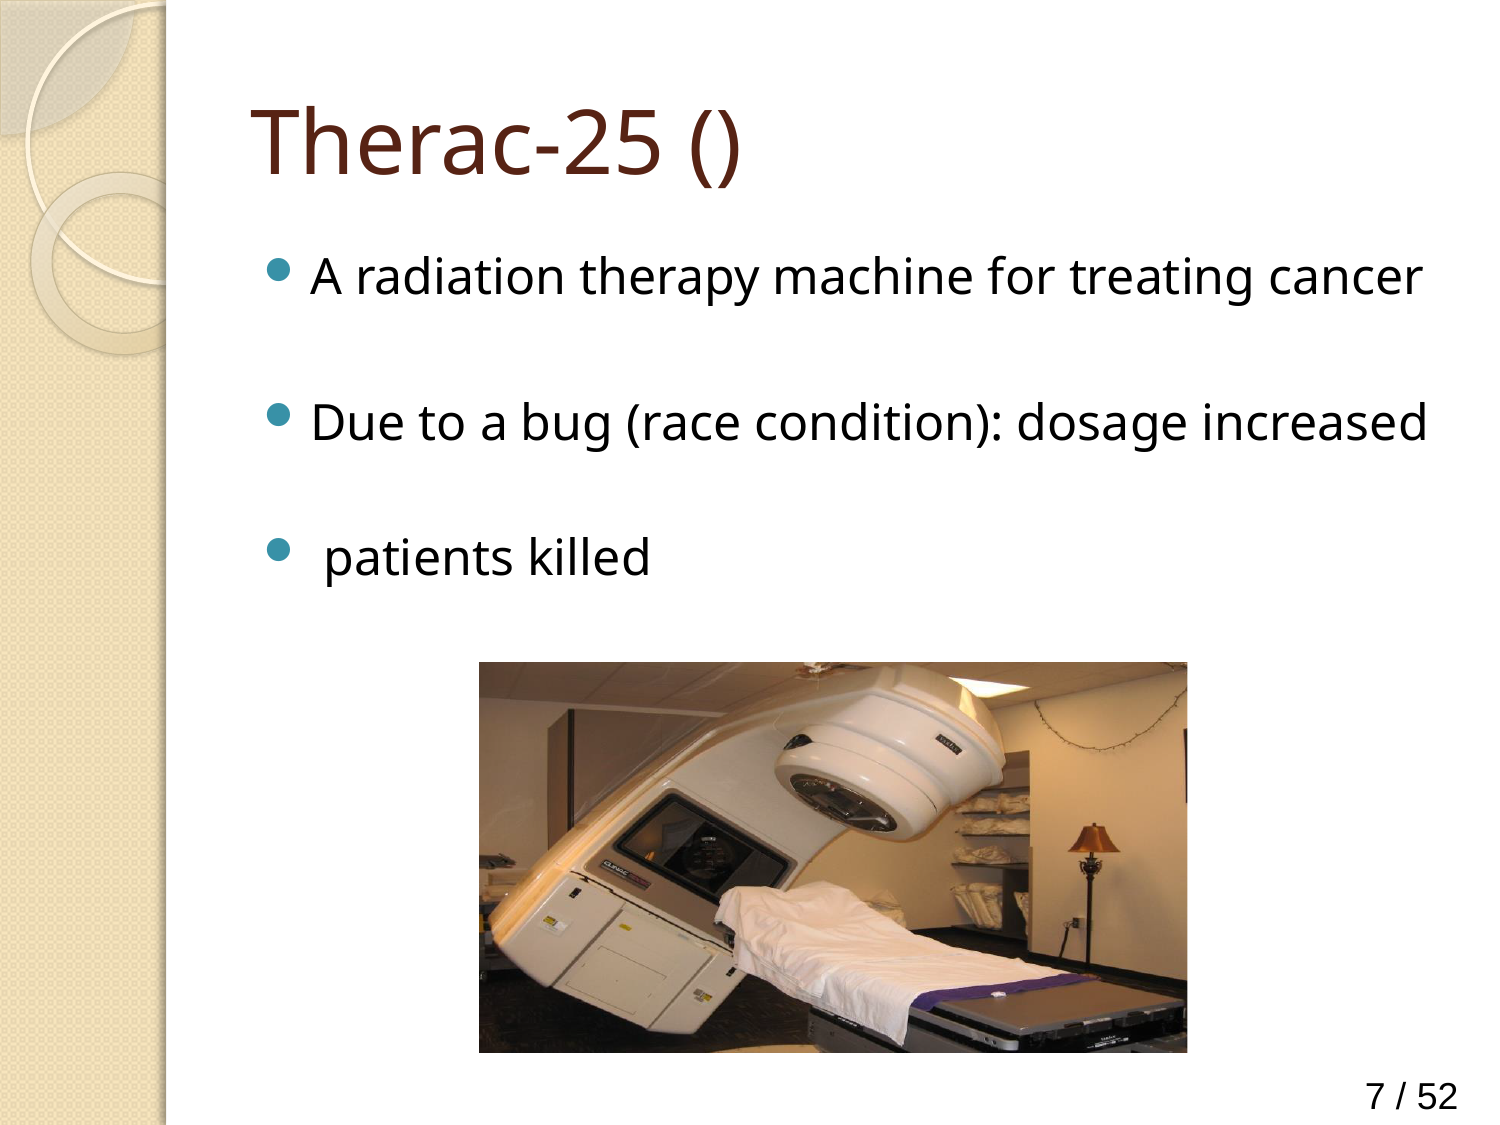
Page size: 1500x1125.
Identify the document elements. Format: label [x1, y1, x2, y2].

picture [478, 662, 1188, 1053]
